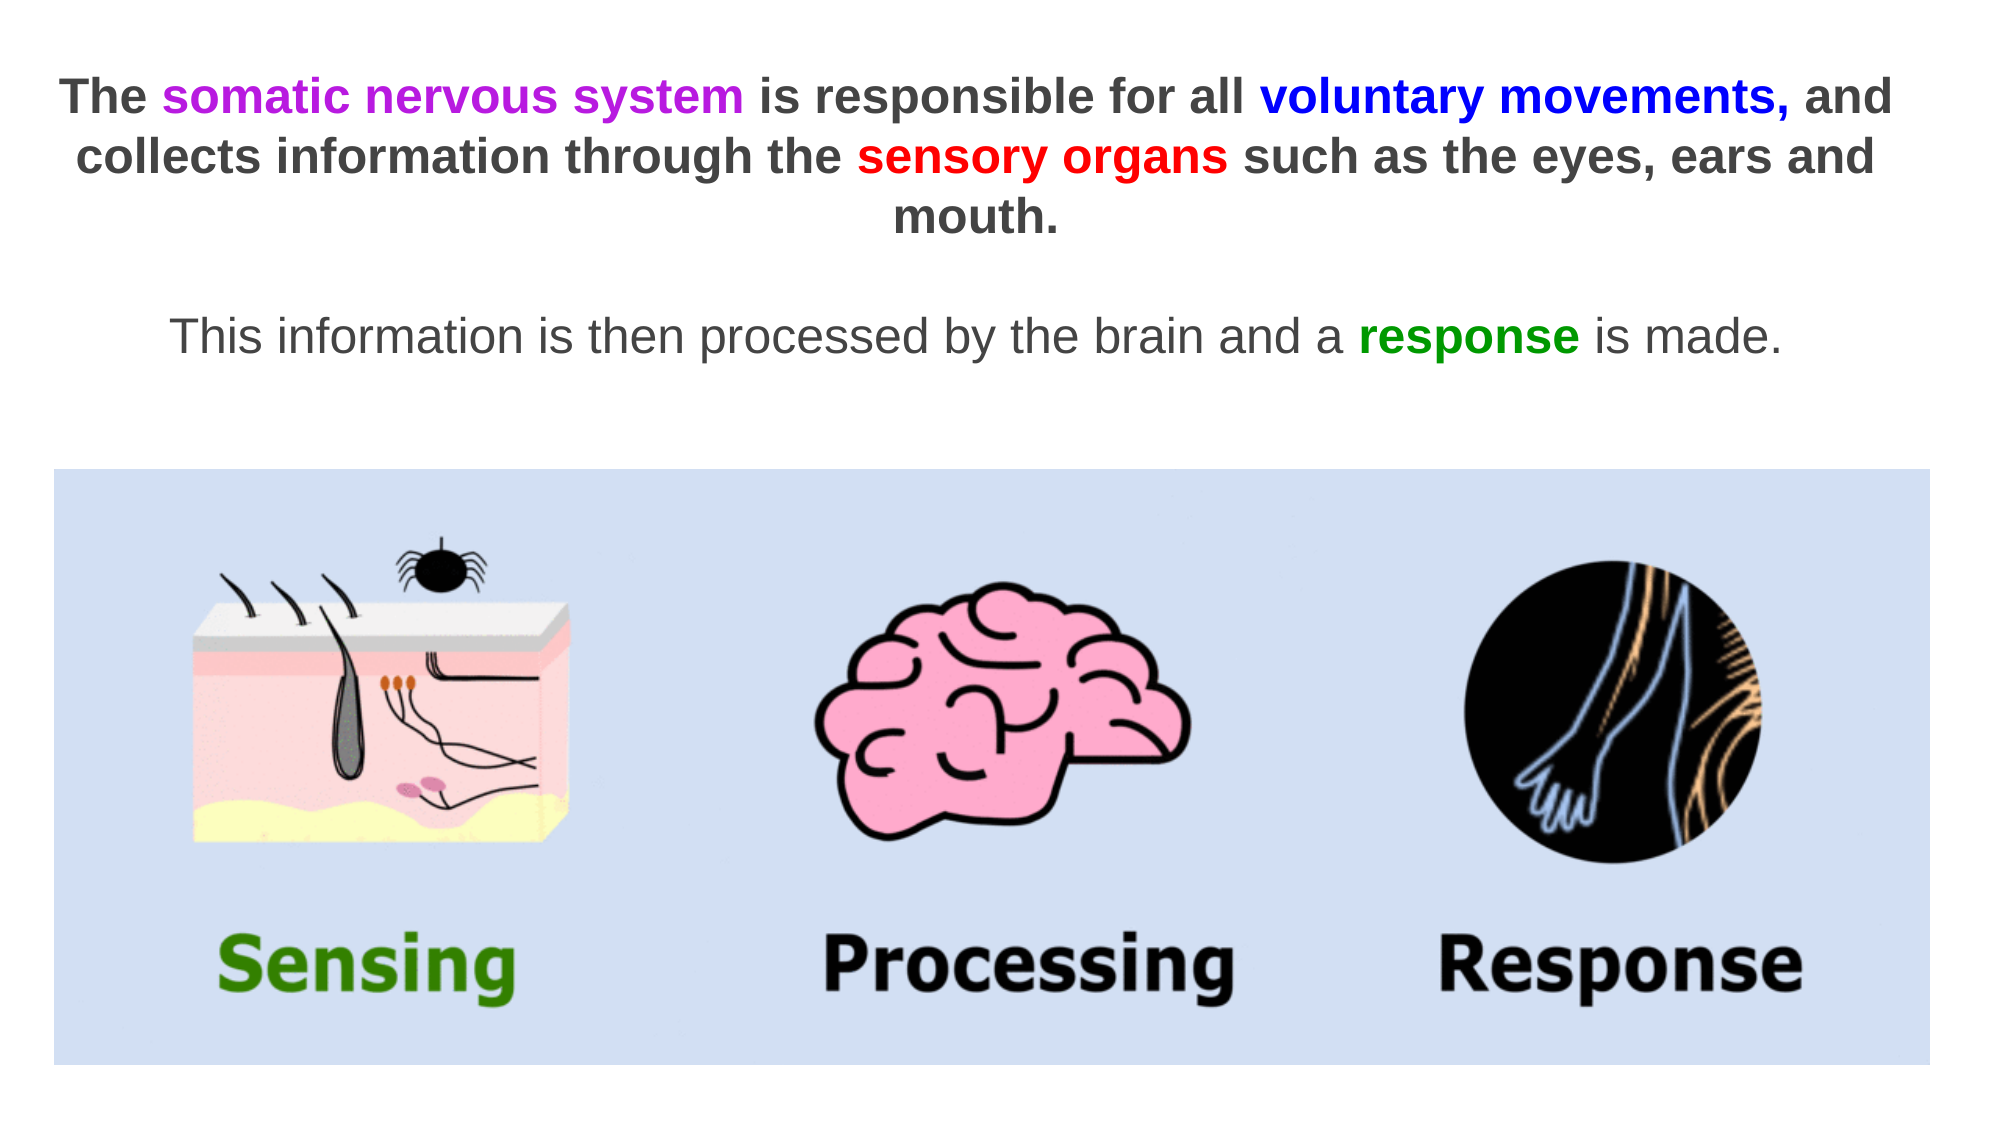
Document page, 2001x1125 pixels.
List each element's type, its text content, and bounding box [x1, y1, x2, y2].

text_box The somatic nervous system is responsible for all voluntary movements, and collects information through the sensory organs such as the eyes, ears and mouth. This information is then processed by the brain and a response is made. [22, 56, 1930, 371]
picture [54, 469, 1930, 1065]
